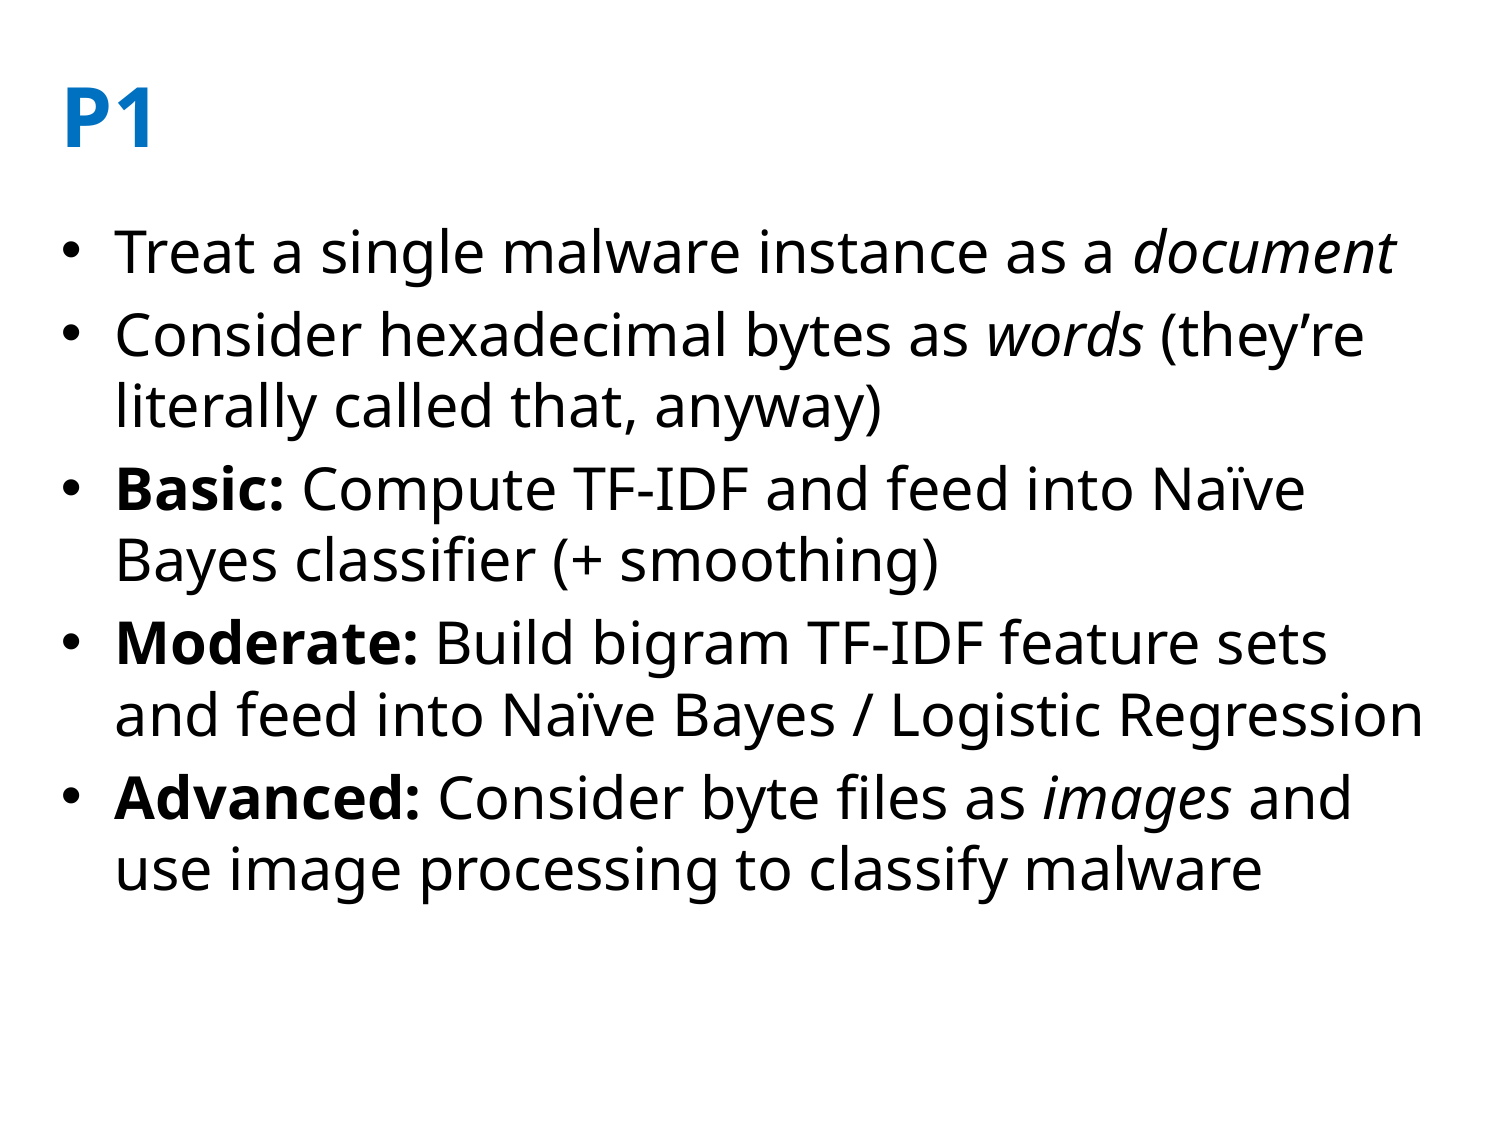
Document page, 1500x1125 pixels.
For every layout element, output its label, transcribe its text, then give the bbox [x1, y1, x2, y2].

list Treat a single malware instance as a document Consider hexadecimal bytes as words (they’re literally called that, anyway) Basic: Compute TF-IDF and feed into Naïve Bayes classifier (+ smoothing) Moderate: Build bigram TF-IDF feature sets and feed into Naïve Bayes / Logistic Regression Advanced: Consider byte files as images and use image processing to classify malware [45, 206, 1465, 1043]
title P1 [45, 47, 1465, 180]
